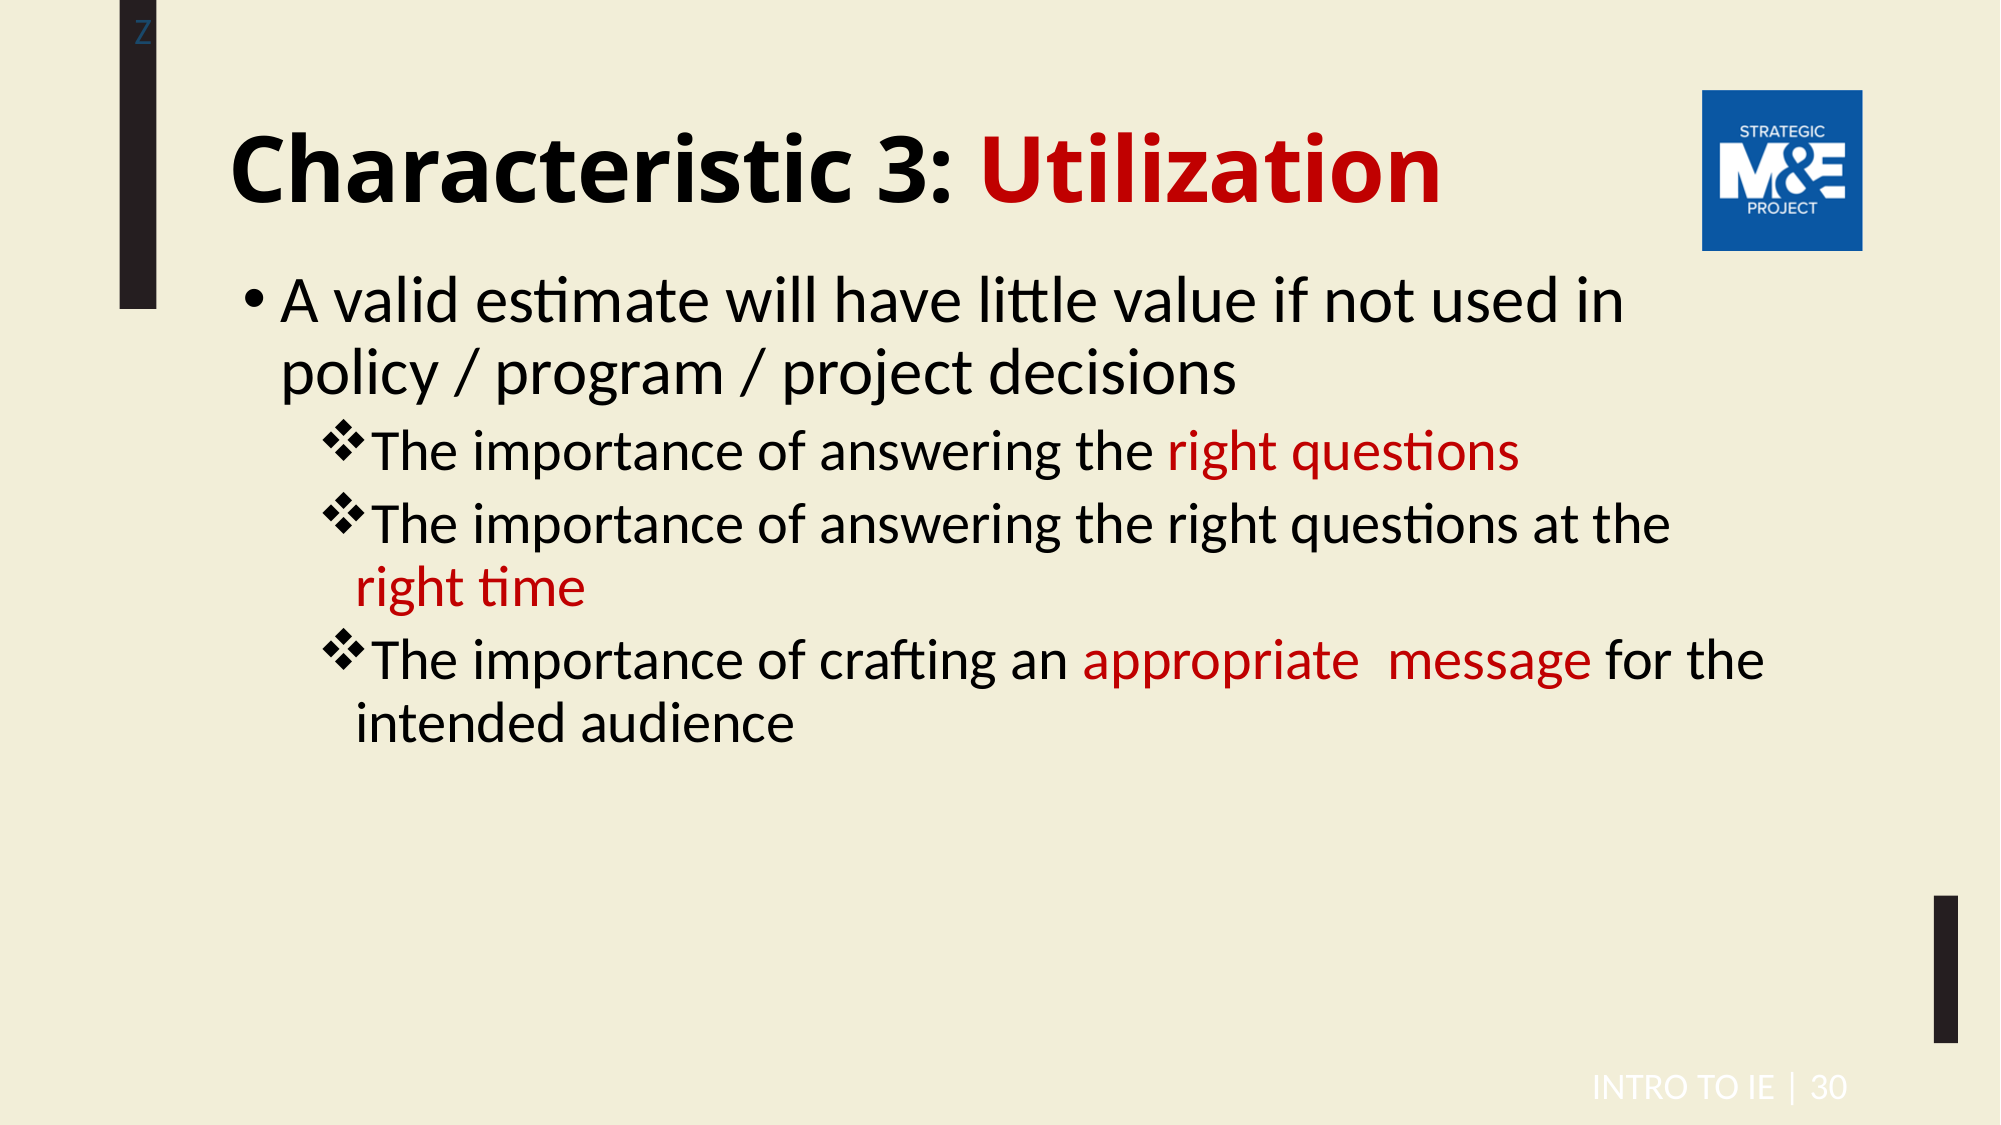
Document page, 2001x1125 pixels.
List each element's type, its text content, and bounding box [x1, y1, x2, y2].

text_box [1933, 895, 1958, 1044]
text_box Characteristic 3: Utilization [213, 120, 1794, 246]
text_box A valid estimate will have little value if not used in policy / program / project decisions The importance of answering the right questions The importance of answering the right questions at the right time The importance of crafting an appropriate message for the intended audience [227, 257, 1794, 972]
picture [1702, 90, 1863, 251]
text_box Z [119, 0, 157, 309]
slide_number INTRO TO IE | 30 [1387, 1043, 1863, 1125]
